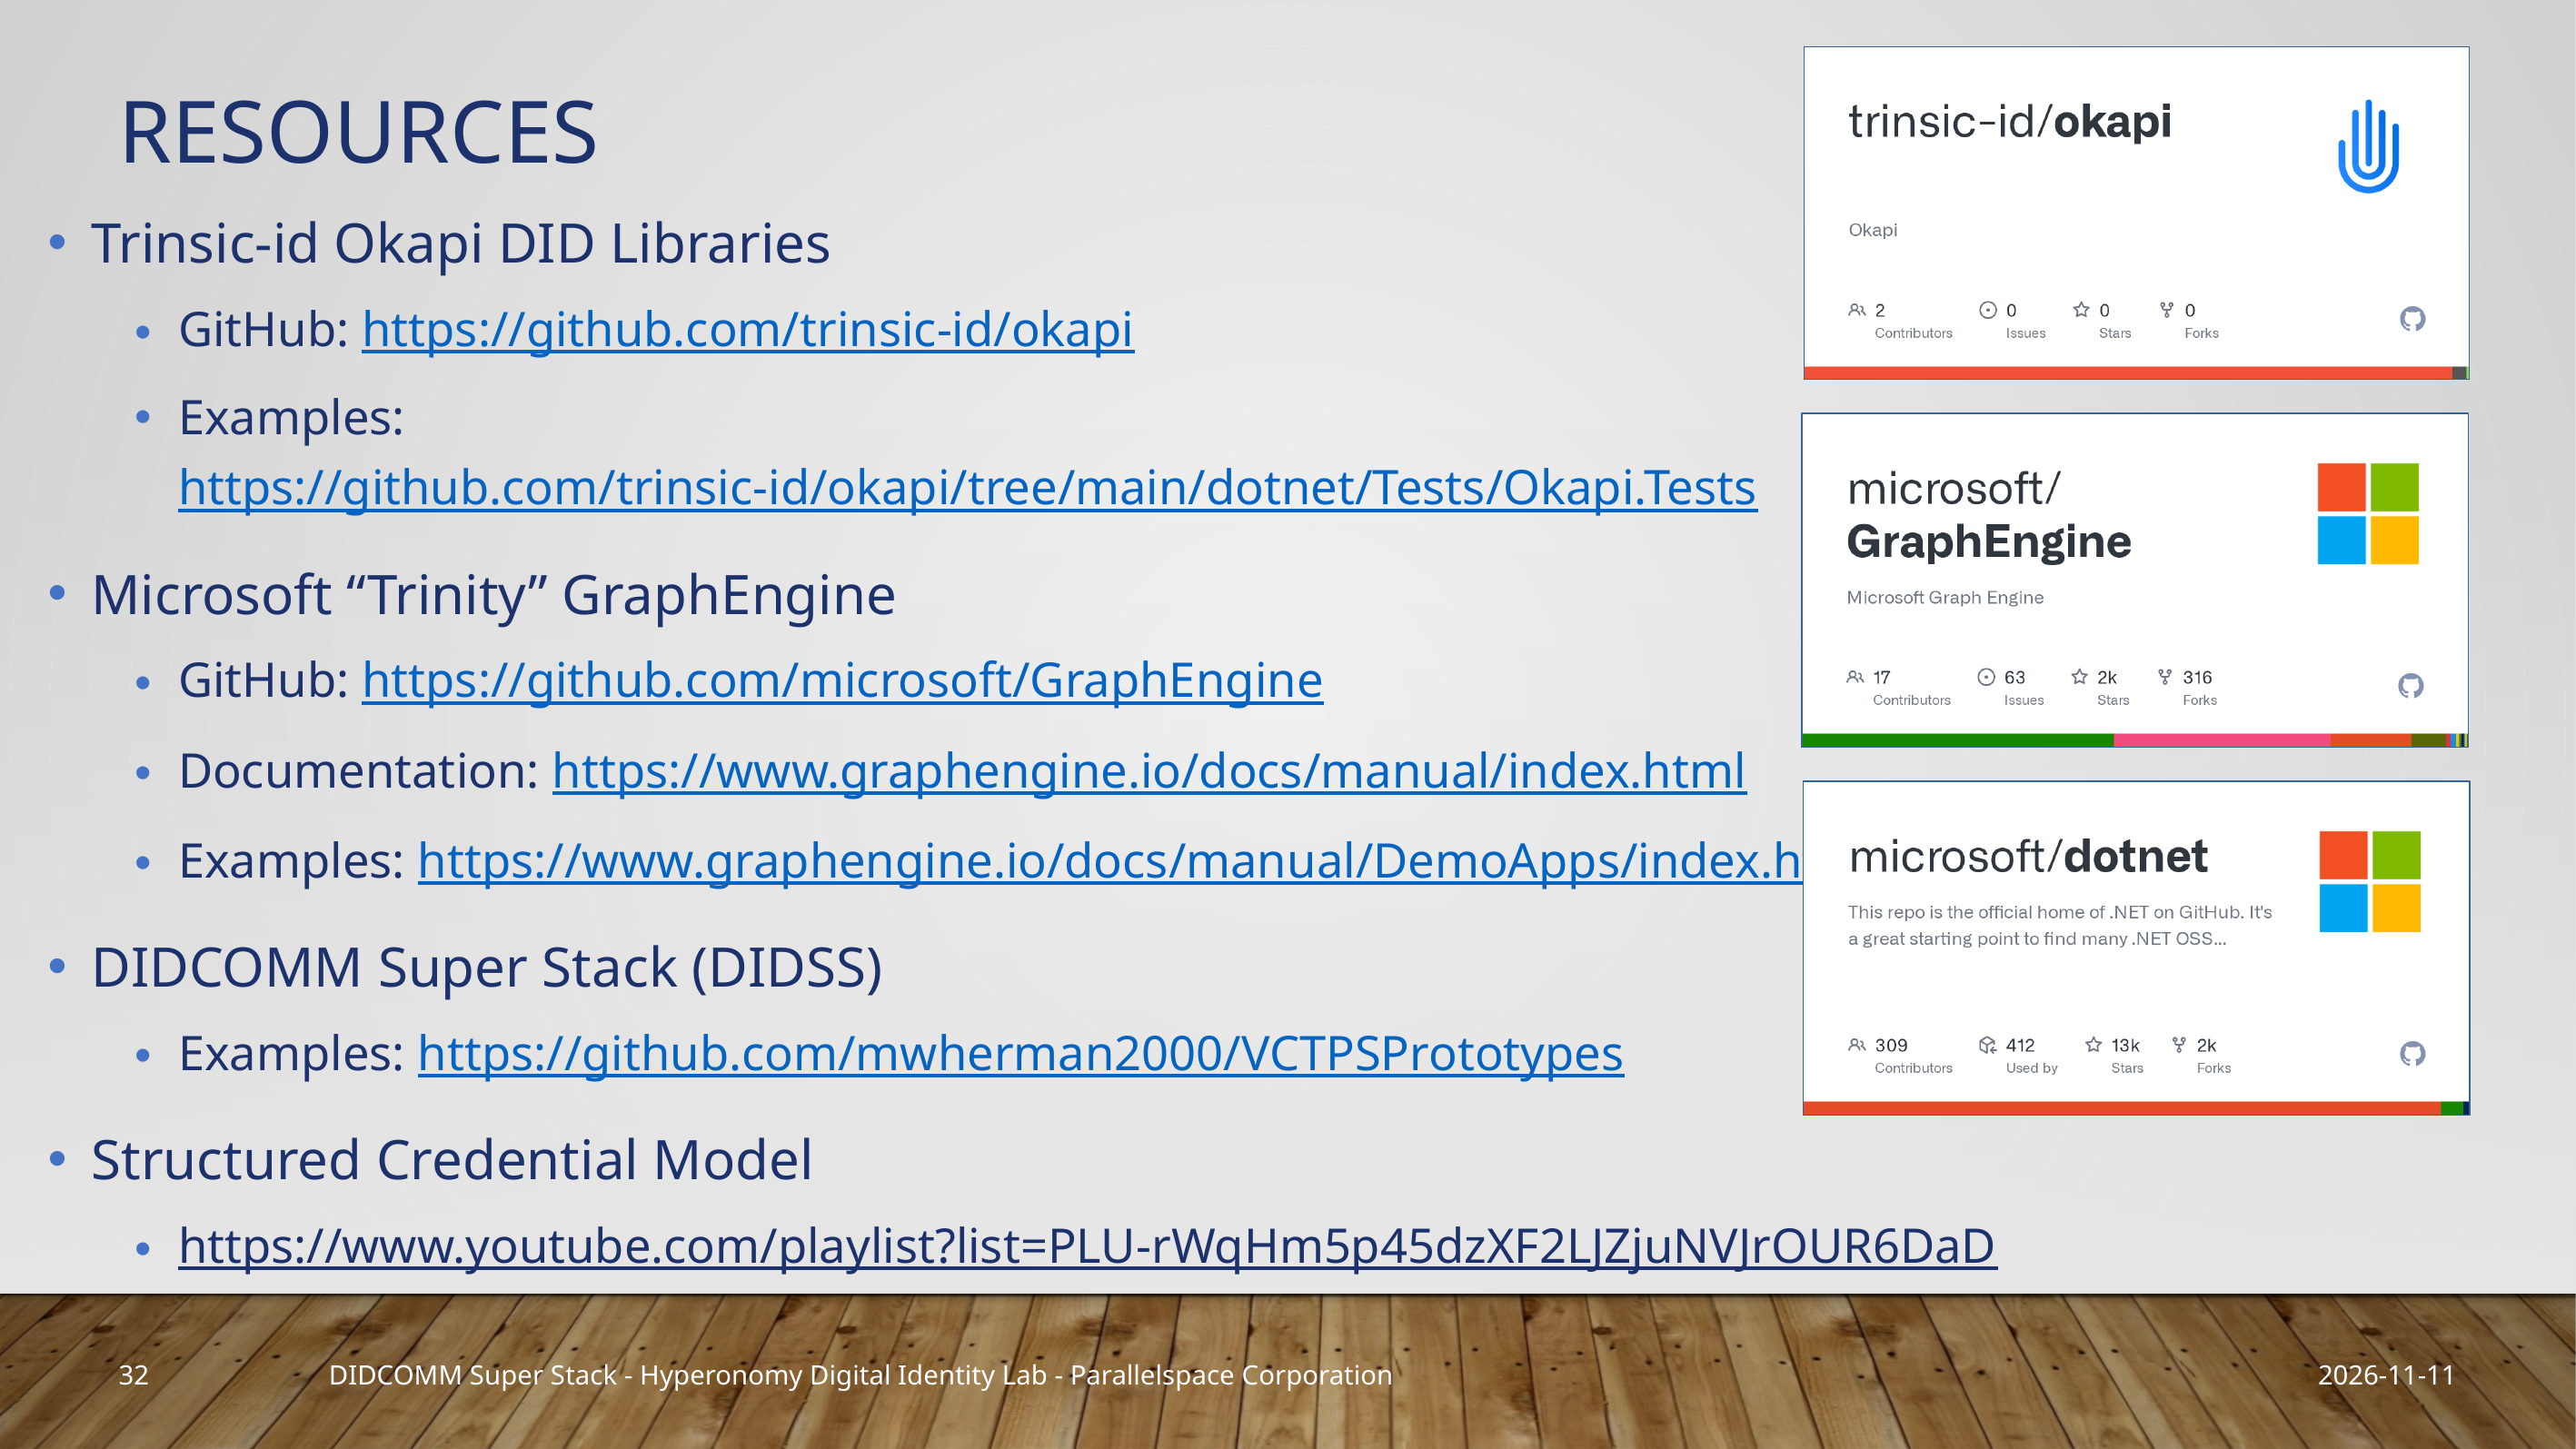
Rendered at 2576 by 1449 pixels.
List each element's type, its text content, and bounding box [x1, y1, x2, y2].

picture [0, 1294, 2576, 1449]
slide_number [1596, 1344, 2471, 1410]
title RESOURCES [104, 82, 1802, 188]
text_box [1802, 45, 2470, 1115]
list Trinsic-id Okapi DID Libraries GitHub: https://github.com/trinsic-id/okapi Examples: https://github.com/trinsic-id/okapi/tree/main/dotnet/Tests/Okapi.Tests Microsoft “Trinity” GraphEngine GitHub: https://github.com/microsoft/GraphEngine Documentation: https://www.graphengine.io/docs/manual/index.html Examples: https://www.graphengine.io/docs/manual/DemoApps/index.html DIDCOMM Super Stack (DIDSS) Examples: https://github.com/mwherman2000/VCTPSPrototypes Structured Credential Model https://www.youtube.com/playlist?list=PLU-rWqHm5p45dzXF2LJZjuNVJrOUR6DaD [34, 188, 2028, 1315]
slide_number 32 [104, 1344, 280, 1410]
footer DIDCOMM Super Stack - Hyperonomy Digital Identity Lab - Parallelspace Corporation [314, 1344, 1562, 1410]
